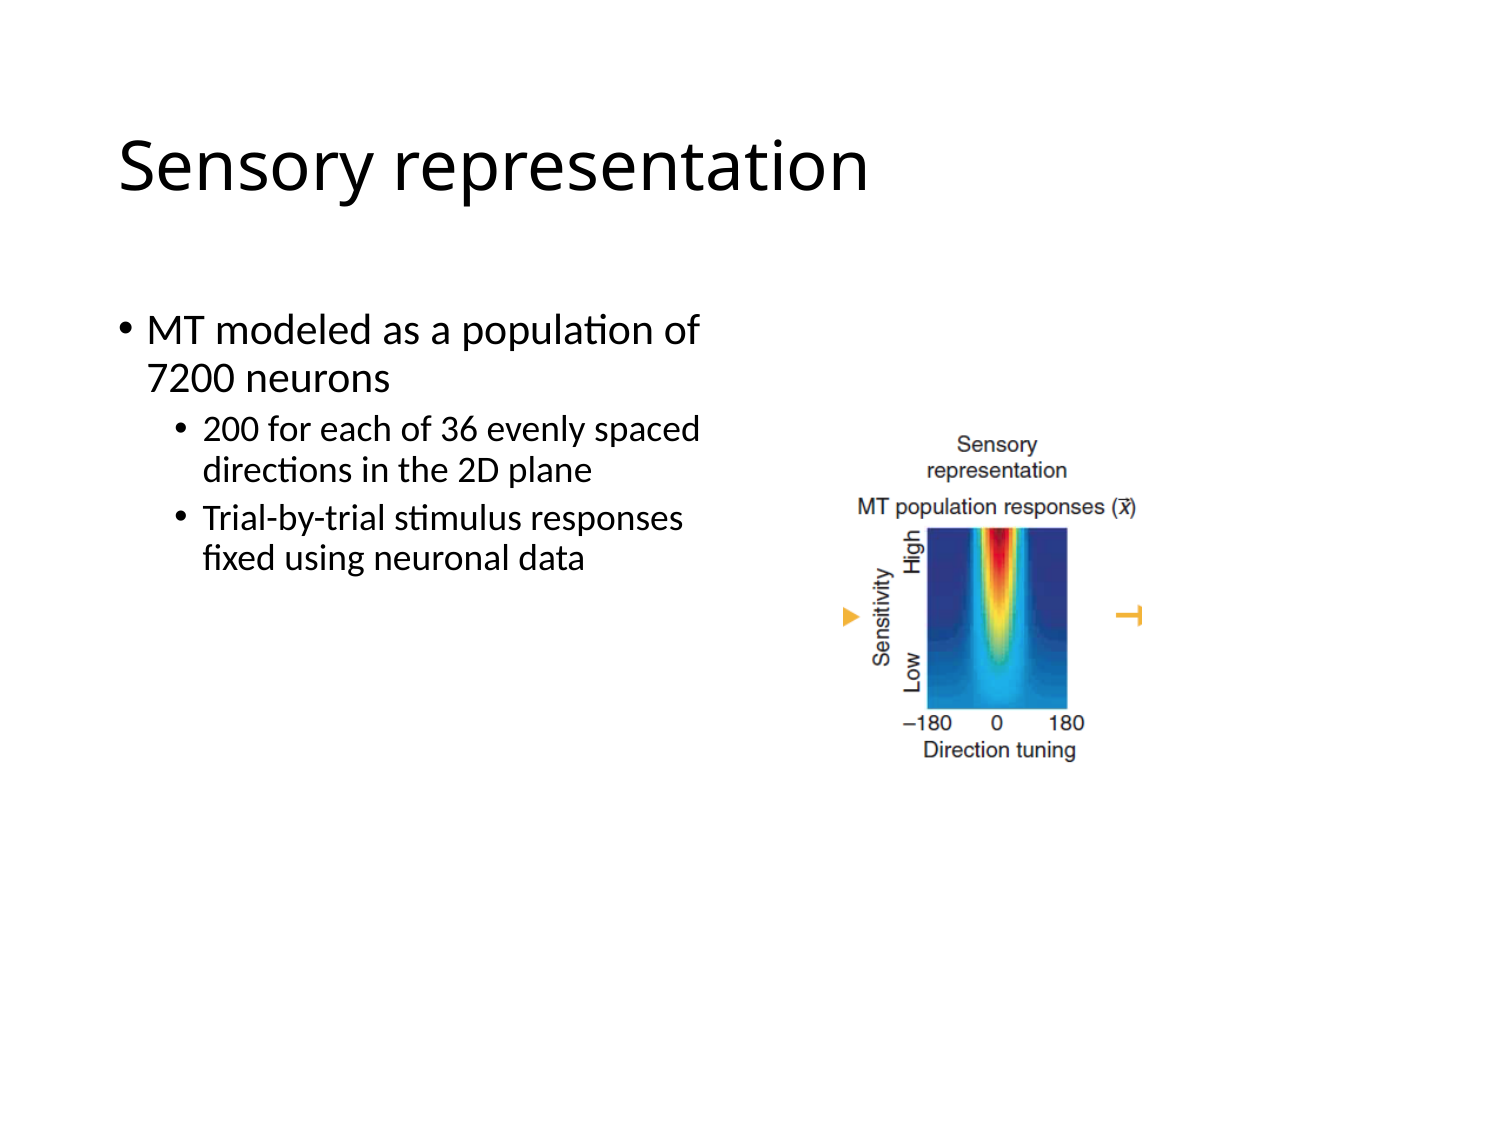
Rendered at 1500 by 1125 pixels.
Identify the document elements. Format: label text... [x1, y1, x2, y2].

list MT modeled as a population of 7200 neurons 200 for each of 36 evenly spaced directions in the 2D plane Trial-by-trial stimulus responses fixed using neuronal data [103, 299, 741, 1014]
picture [843, 412, 1142, 788]
title Sensory representation [103, 59, 1397, 278]
